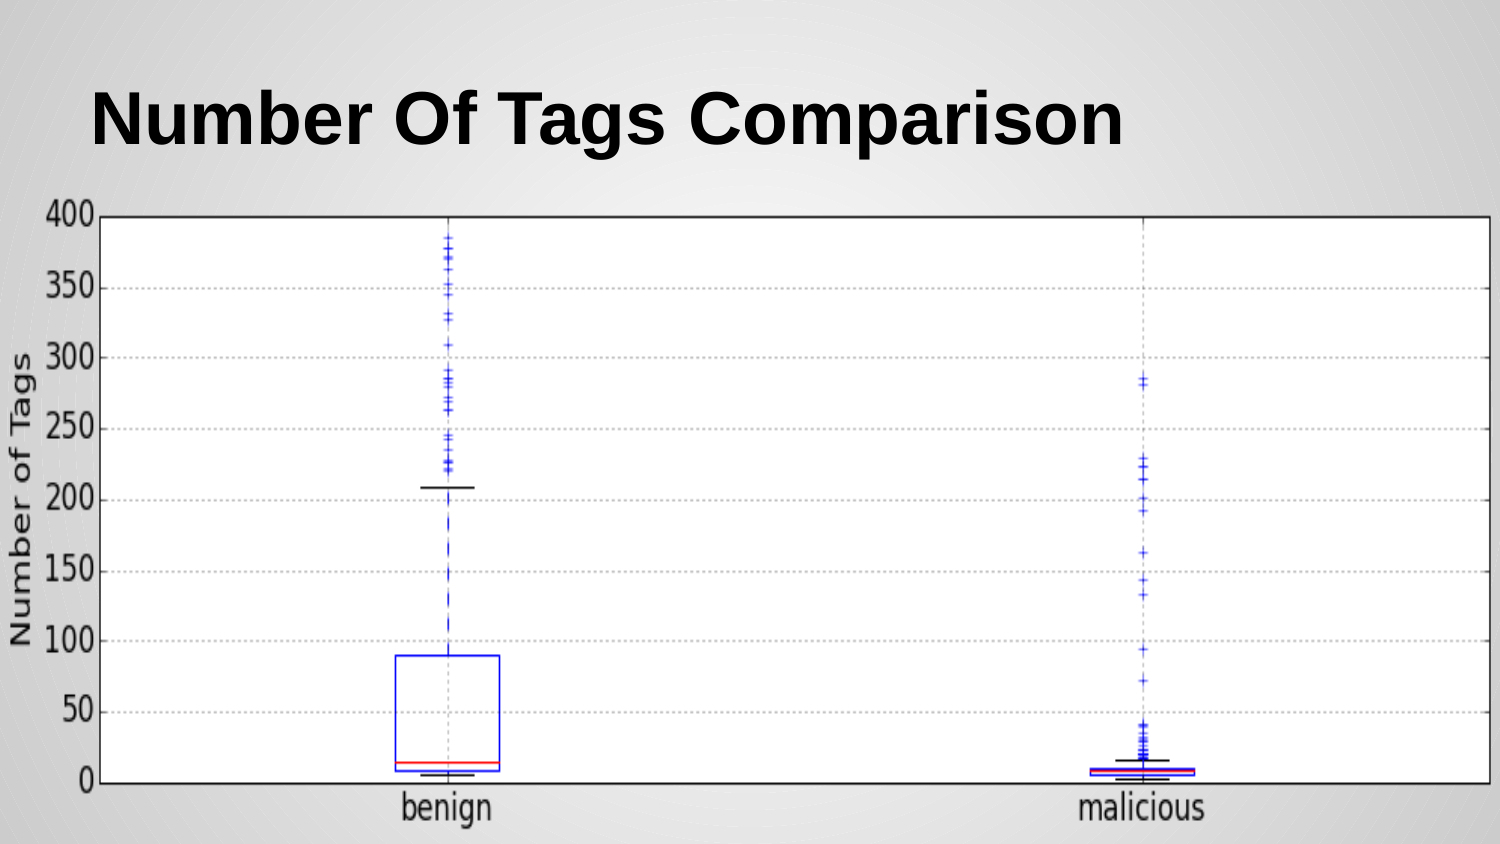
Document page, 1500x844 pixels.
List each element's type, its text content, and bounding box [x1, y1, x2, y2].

title Number Of Tags Comparison [75, 33, 1425, 175]
picture [0, 183, 1500, 844]
